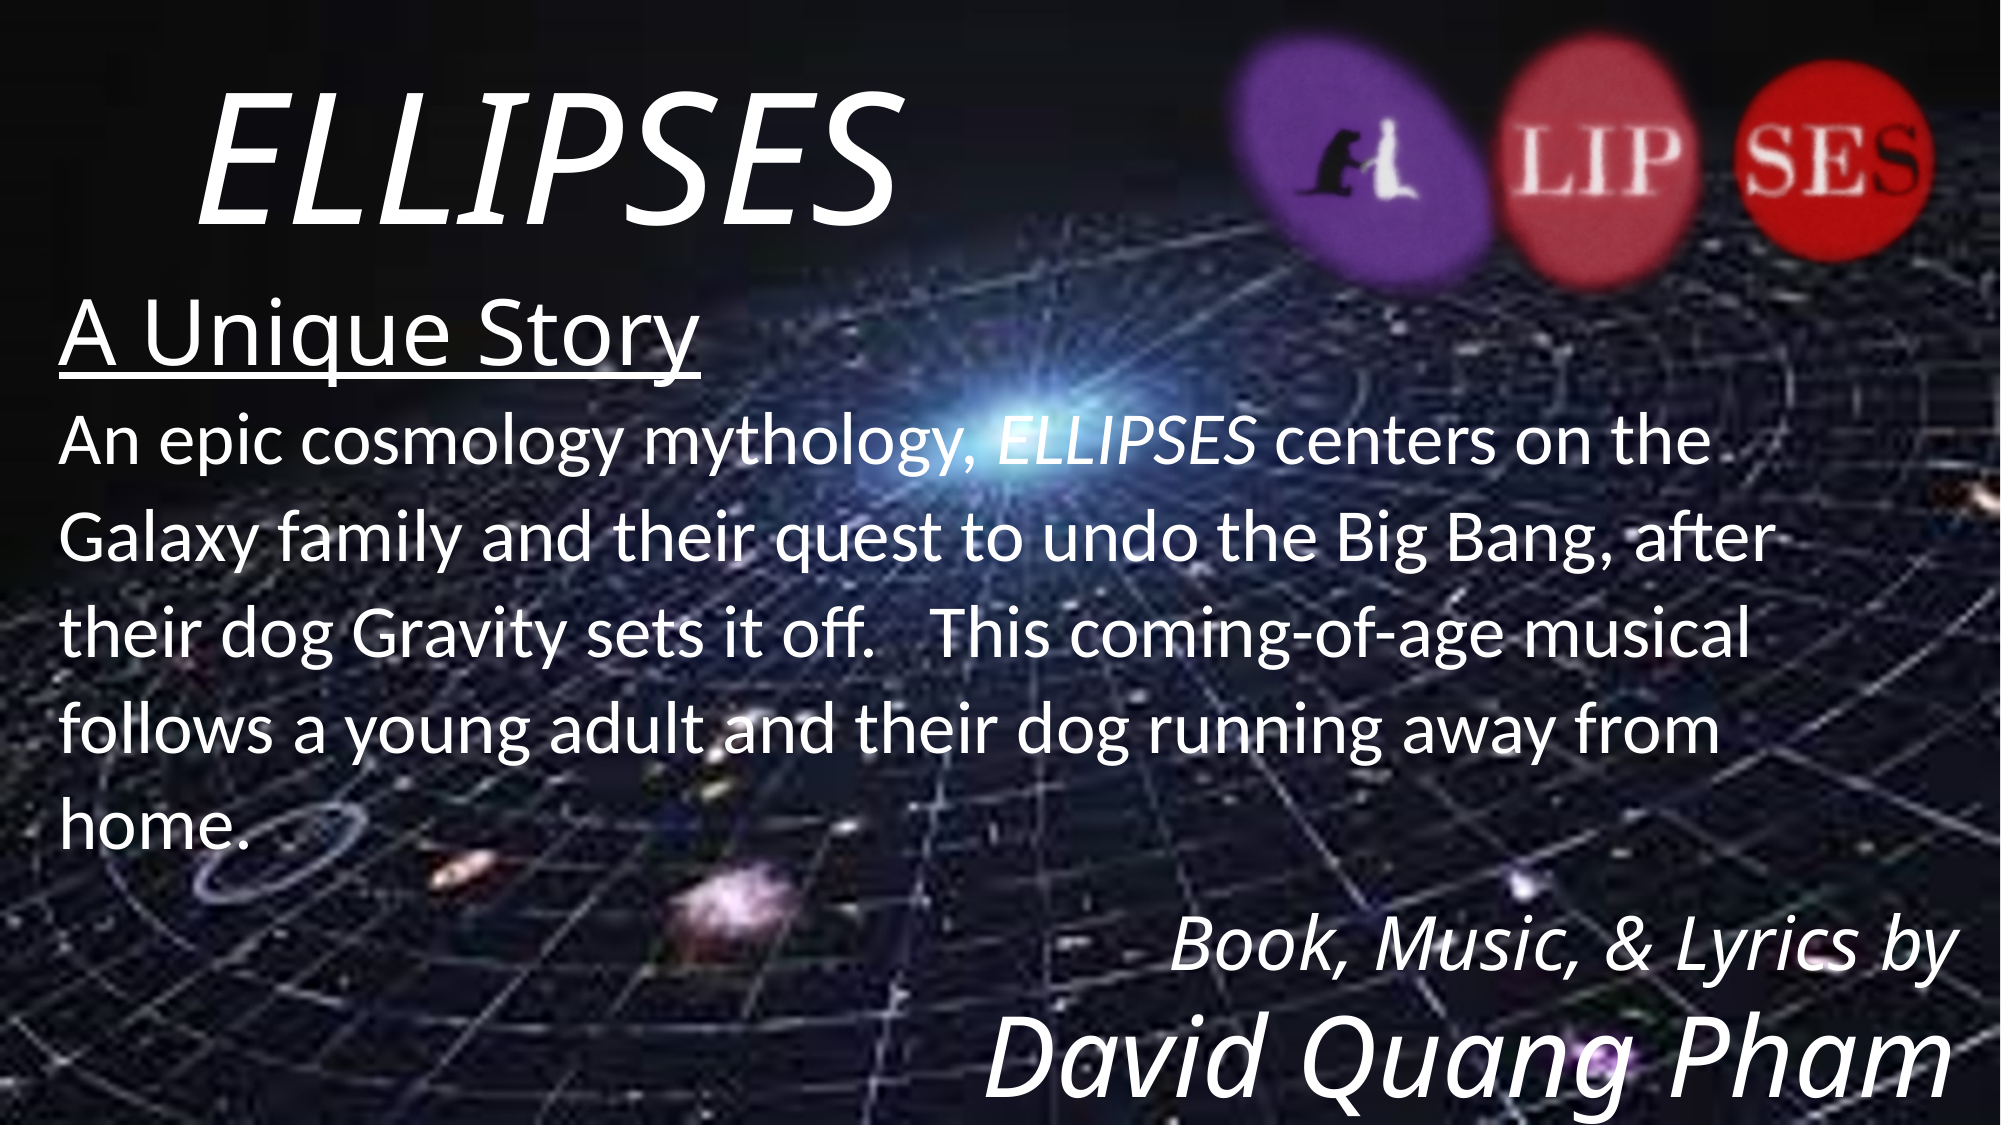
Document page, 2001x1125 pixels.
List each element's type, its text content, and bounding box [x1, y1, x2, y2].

text_box A Unique Story An epic cosmology mythology, ELLIPSES centers on the Galaxy family and their quest to undo the Big Bang, after their dog Gravity sets it off. This coming-of-age musical follows a young adult and their dog running away from home. [43, 266, 1928, 873]
picture [0, 0, 2001, 1125]
text_box Book, Music, & Lyrics by David Quang Pham [498, 887, 1973, 1125]
text_box Ellipses [176, 34, 918, 266]
